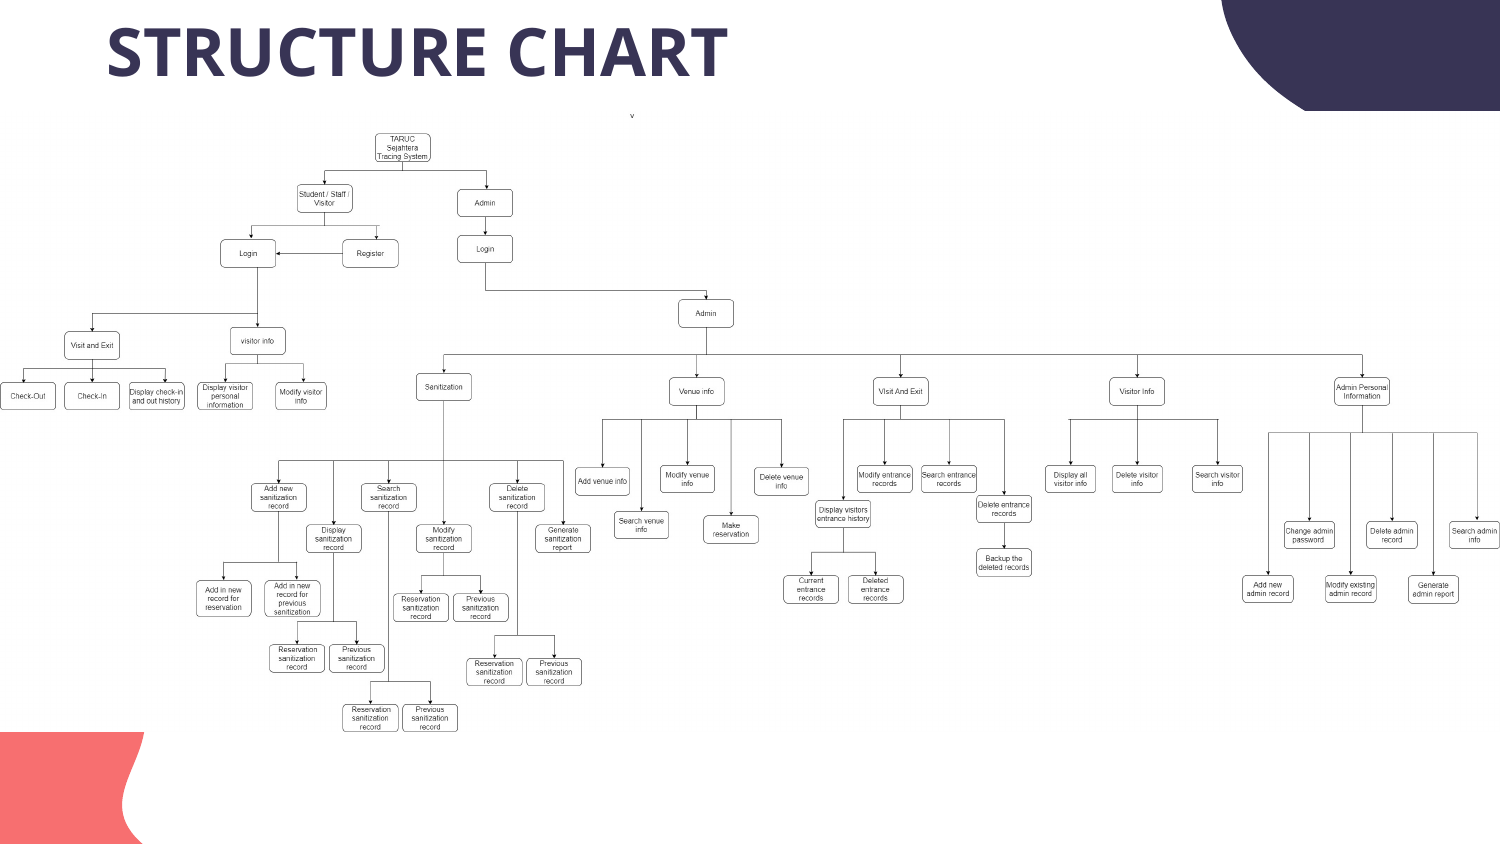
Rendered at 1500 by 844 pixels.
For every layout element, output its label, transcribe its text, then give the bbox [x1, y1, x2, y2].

picture [0, 111, 1500, 732]
title STRUCTURE CHART [0, 57, 848, 90]
